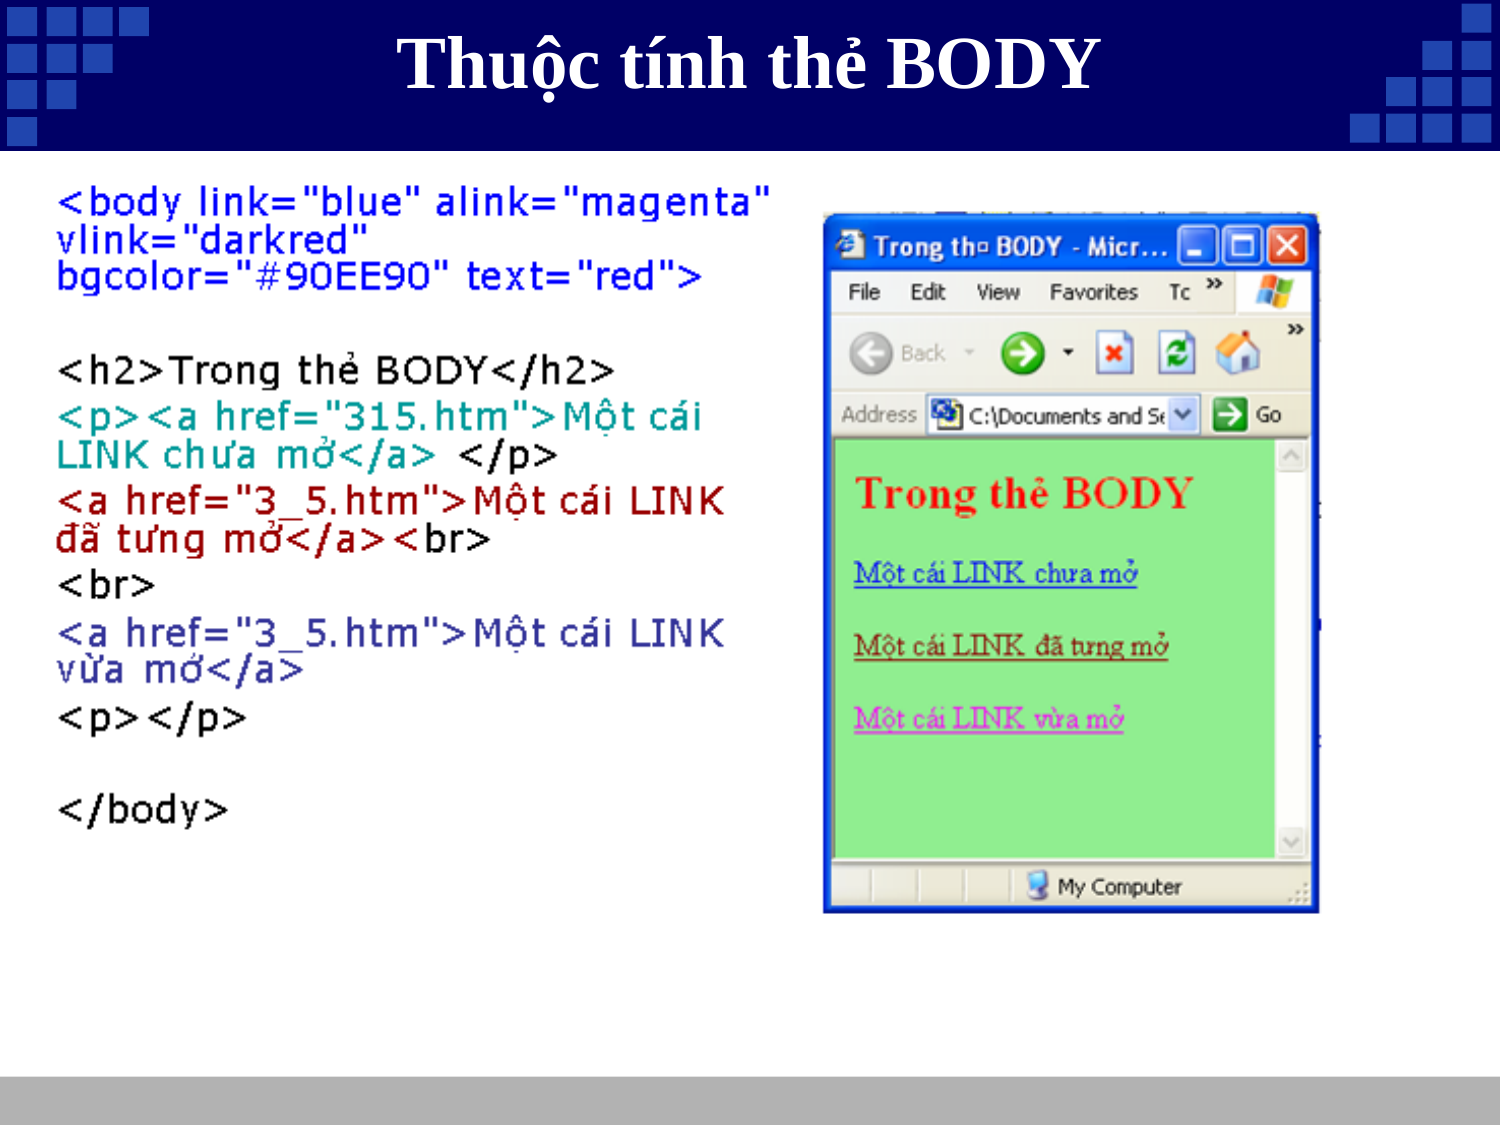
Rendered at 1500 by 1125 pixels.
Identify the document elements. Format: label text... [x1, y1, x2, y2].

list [37, 162, 1338, 951]
title Thuộc tính thẻ BODY [75, 12, 1425, 105]
